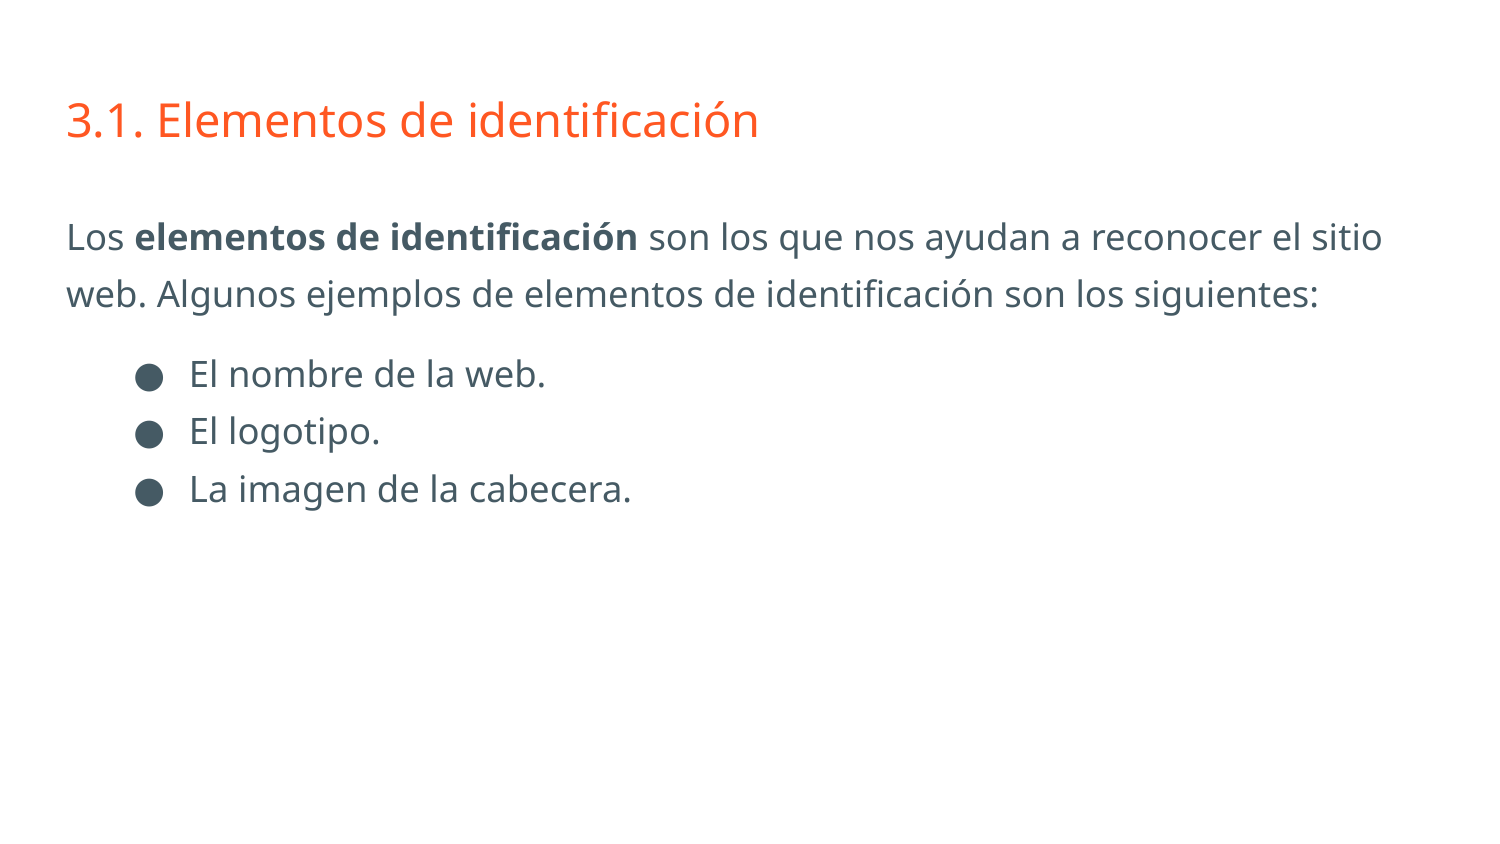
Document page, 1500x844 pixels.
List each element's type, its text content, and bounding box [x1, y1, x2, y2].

title 3.1. Elementos de identificación [51, 72, 1449, 167]
list Los elementos de identificación son los que nos ayudan a reconocer el sitio web. Algunos ejemplos de elementos de identificación son los siguientes: El nombre de la web. El logotipo. La imagen de la cabecera. [51, 189, 1449, 750]
